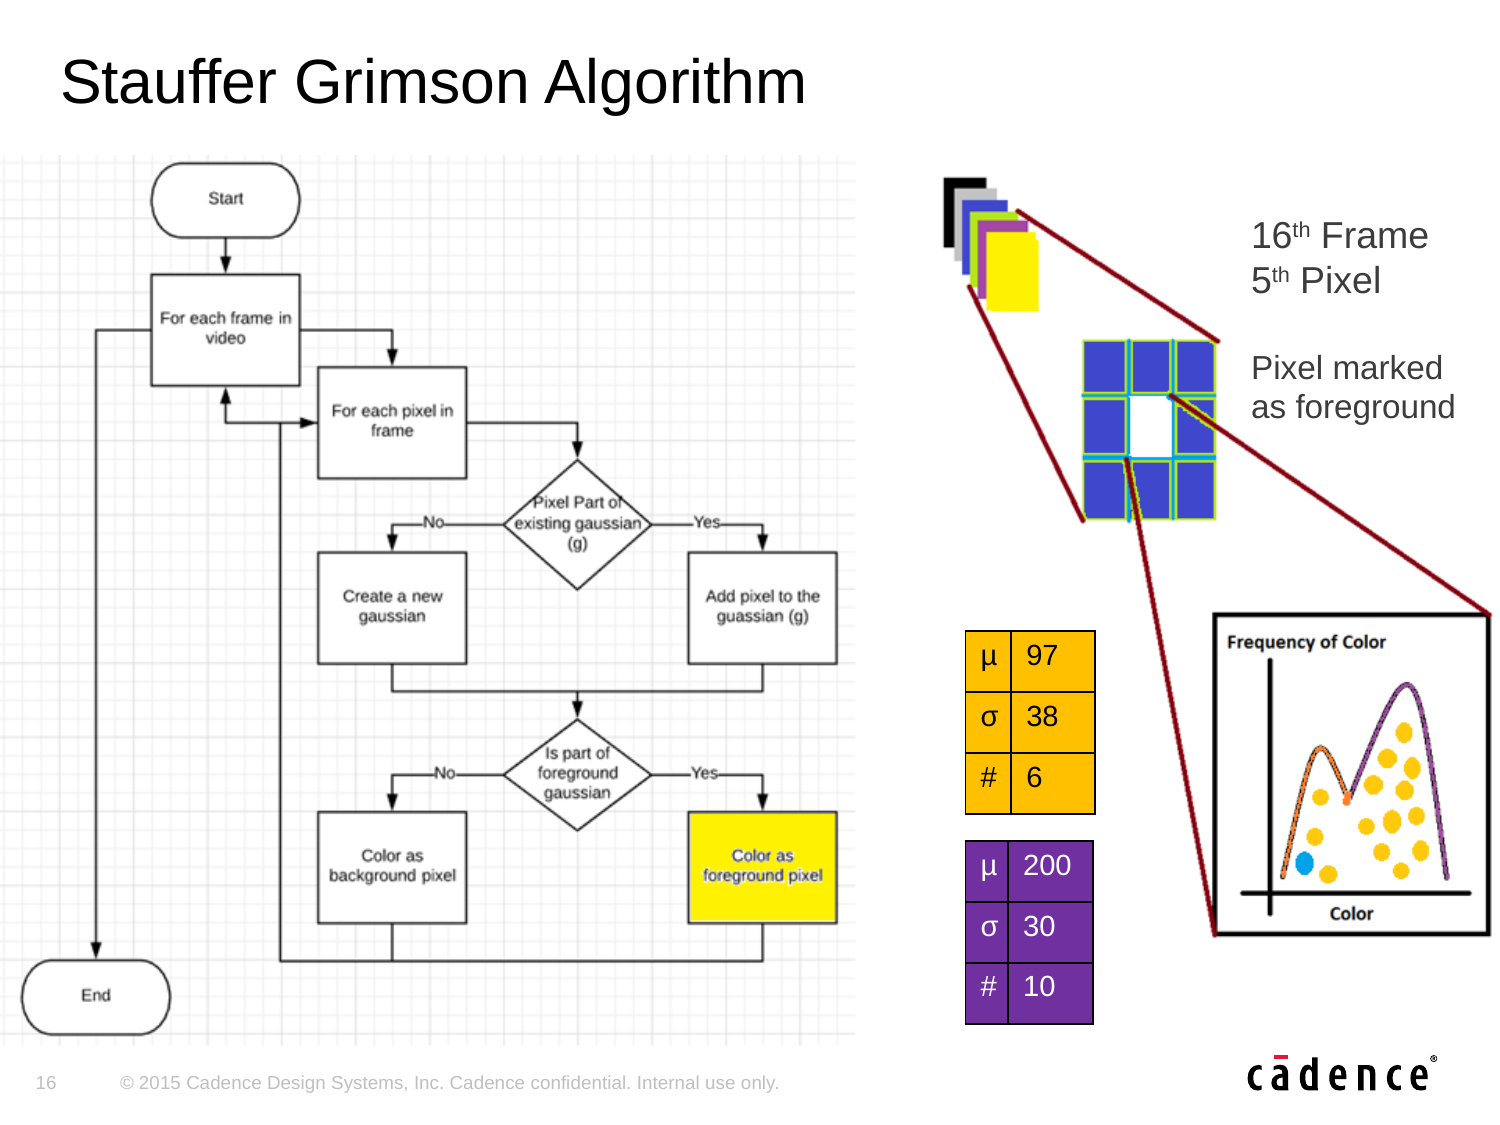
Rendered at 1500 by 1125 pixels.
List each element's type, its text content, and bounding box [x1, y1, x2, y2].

picture [939, 173, 1500, 953]
picture [0, 155, 857, 1049]
table_cell # [966, 964, 1007, 1023]
table_cell 10 [1009, 964, 1092, 1023]
title Stauffer Grimson Algorithm [45, 45, 1455, 195]
